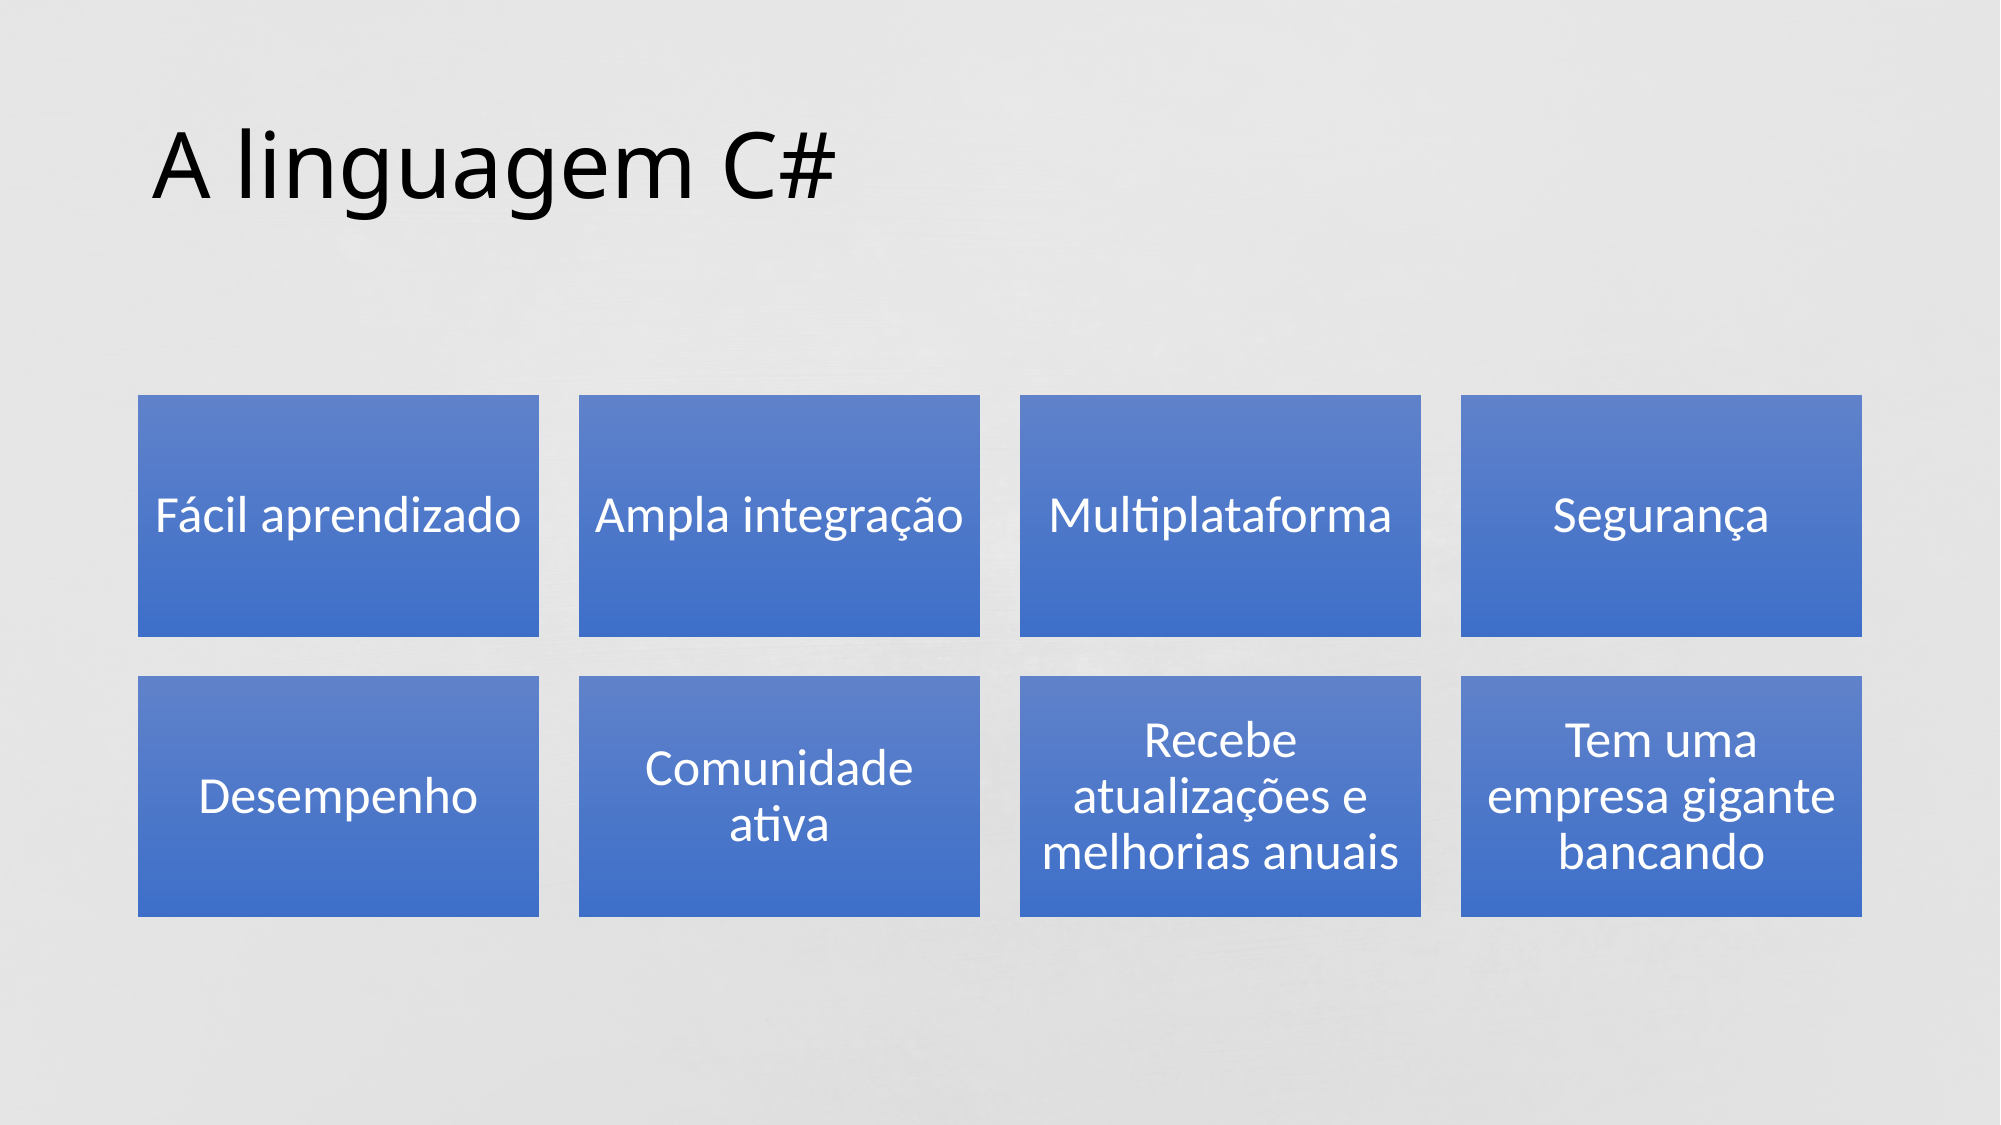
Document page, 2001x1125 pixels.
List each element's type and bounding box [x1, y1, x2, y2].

list [137, 299, 1863, 1014]
picture [0, 0, 2000, 1125]
